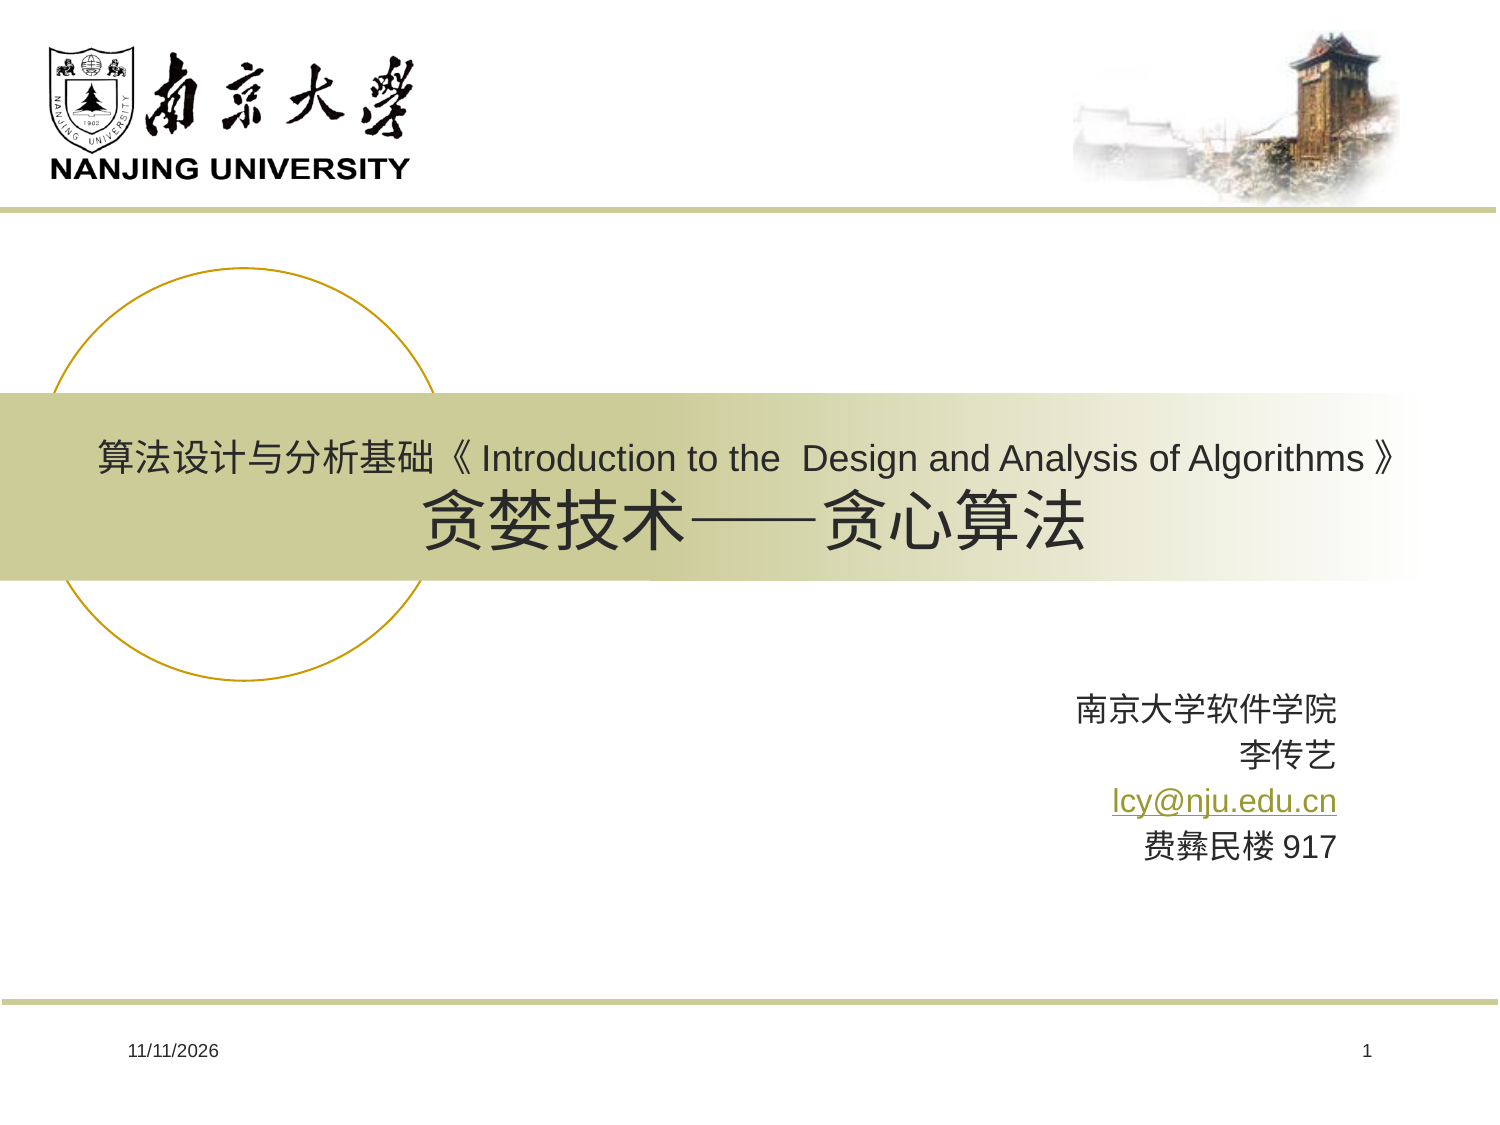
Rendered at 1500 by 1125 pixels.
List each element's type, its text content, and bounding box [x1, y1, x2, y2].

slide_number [112, 1030, 325, 1106]
picture [0, 30, 1496, 213]
slide_number 1 [1234, 1030, 1388, 1106]
picture [41, 42, 420, 192]
title 算法设计与分析基础《Introduction to the Design and Analysis of Algorithms》 贪婪技术——贪心算法 [58, 402, 1451, 591]
picture [2, 999, 1498, 1005]
subtitle 南京大学软件学院 李传艺 lcy@nju.edu.cn 费彝民楼917 [501, 680, 1353, 937]
